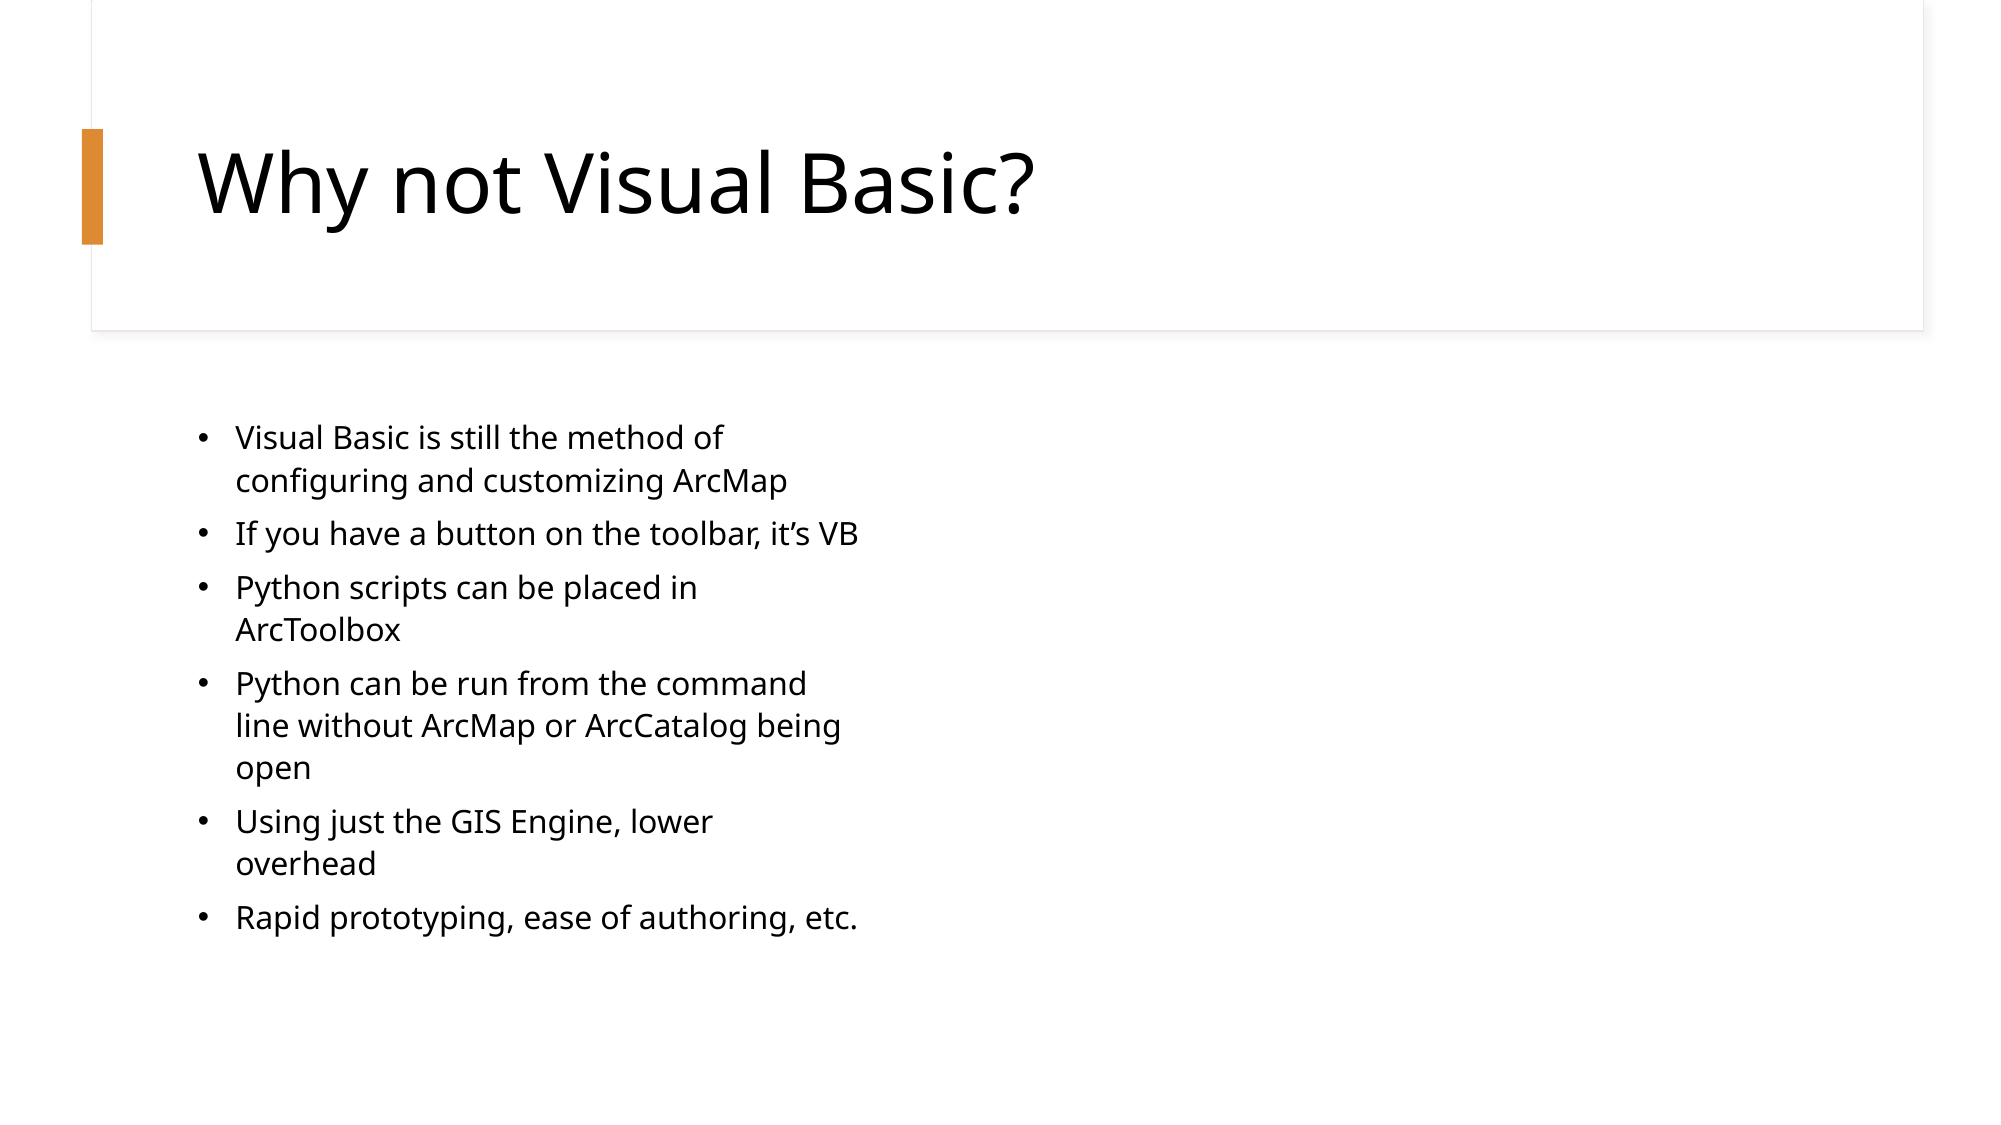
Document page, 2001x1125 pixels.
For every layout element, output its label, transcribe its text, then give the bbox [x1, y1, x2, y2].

title Why not Visual Basic? [183, 90, 1851, 284]
list Visual Basic is still the method of configuring and customizing ArcMap If you have a button on the toolbar, it’s VB Python scripts can be placed in ArcToolbox Python can be run from the command line without ArcMap or ArcCatalog being open Using just the GIS Engine, lower overhead Rapid prototyping, ease of authoring, etc. [183, 406, 876, 1013]
